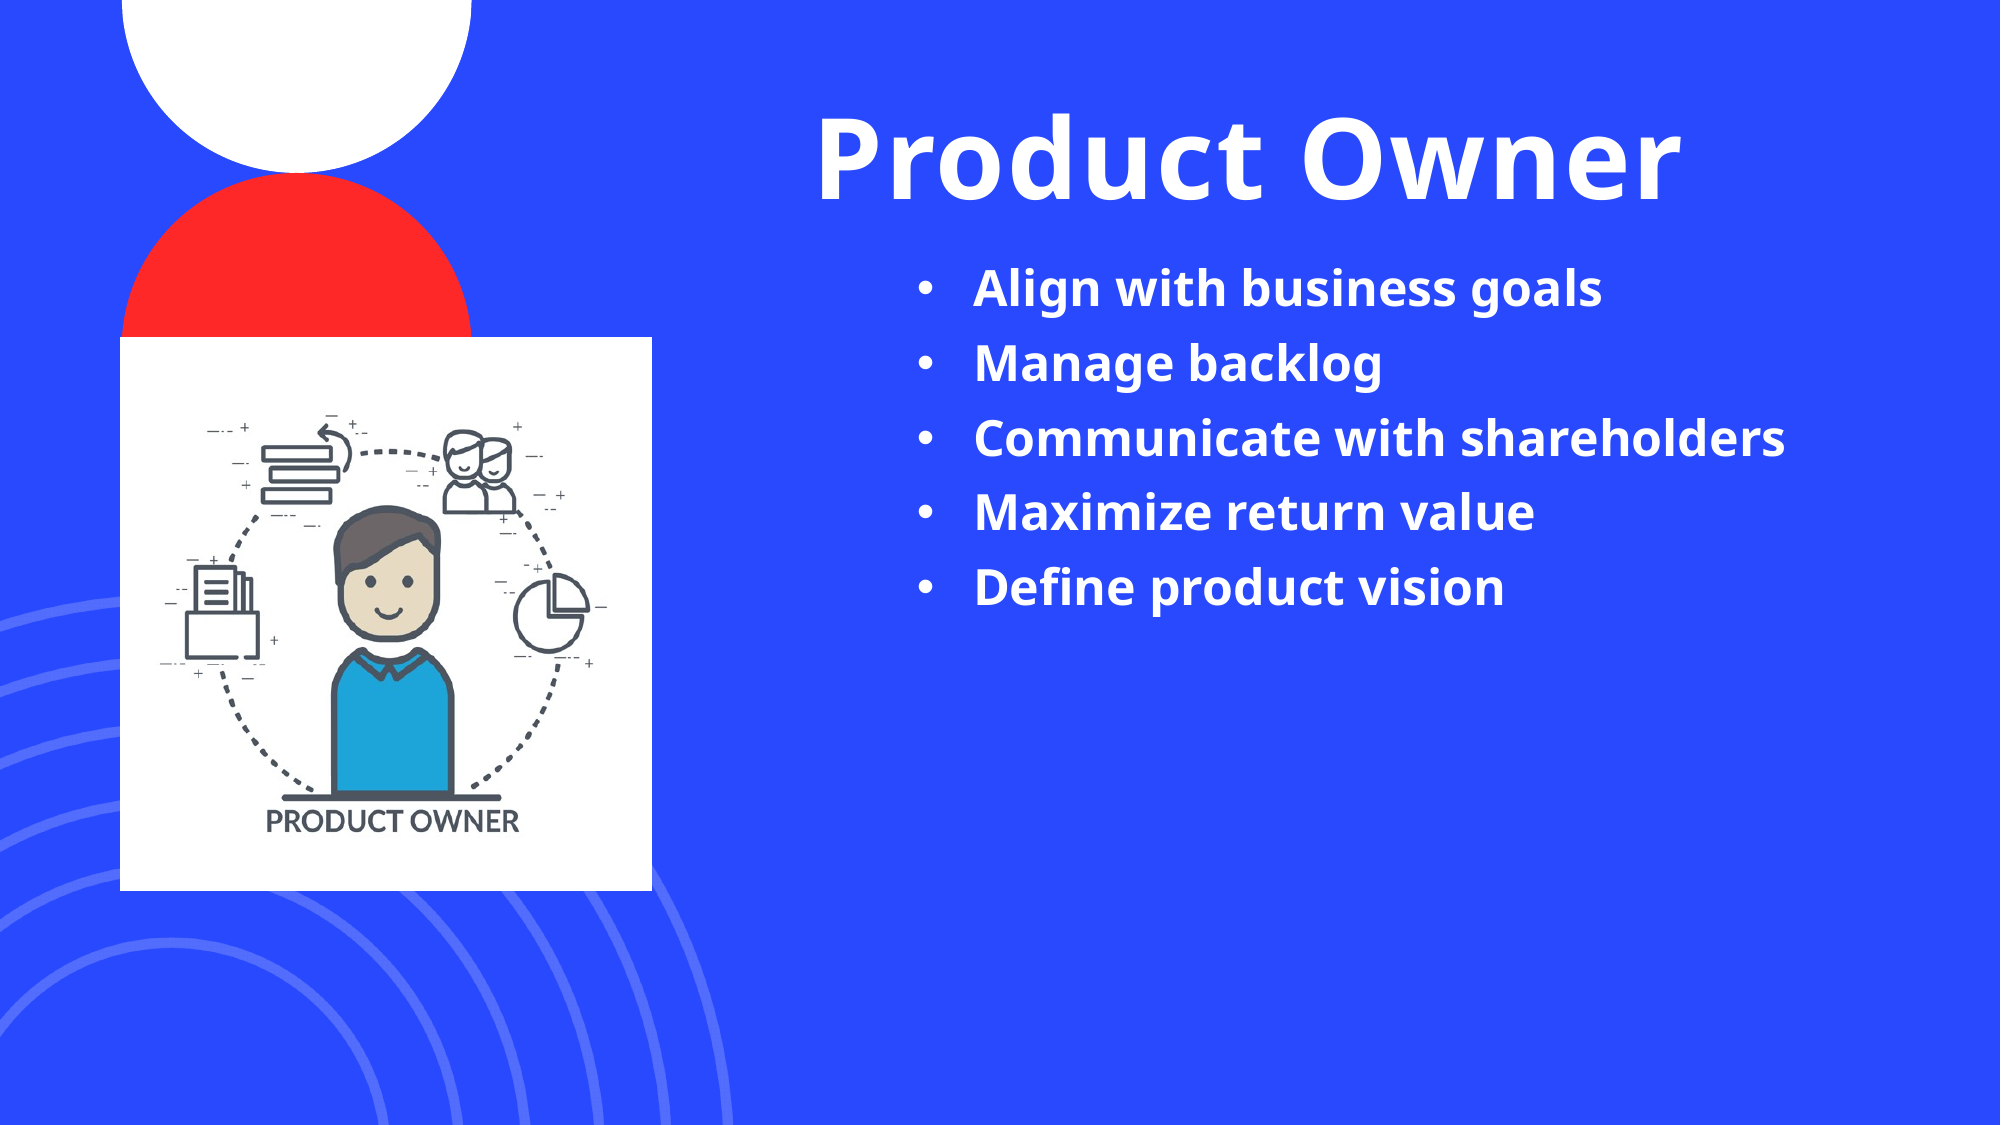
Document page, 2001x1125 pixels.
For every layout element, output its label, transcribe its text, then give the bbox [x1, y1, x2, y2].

picture [0, 337, 734, 1125]
title Product Owner [812, 102, 1863, 219]
list Align with business goals Manage backlog Communicate with shareholders Maximize return value Define product vision [916, 245, 1863, 692]
